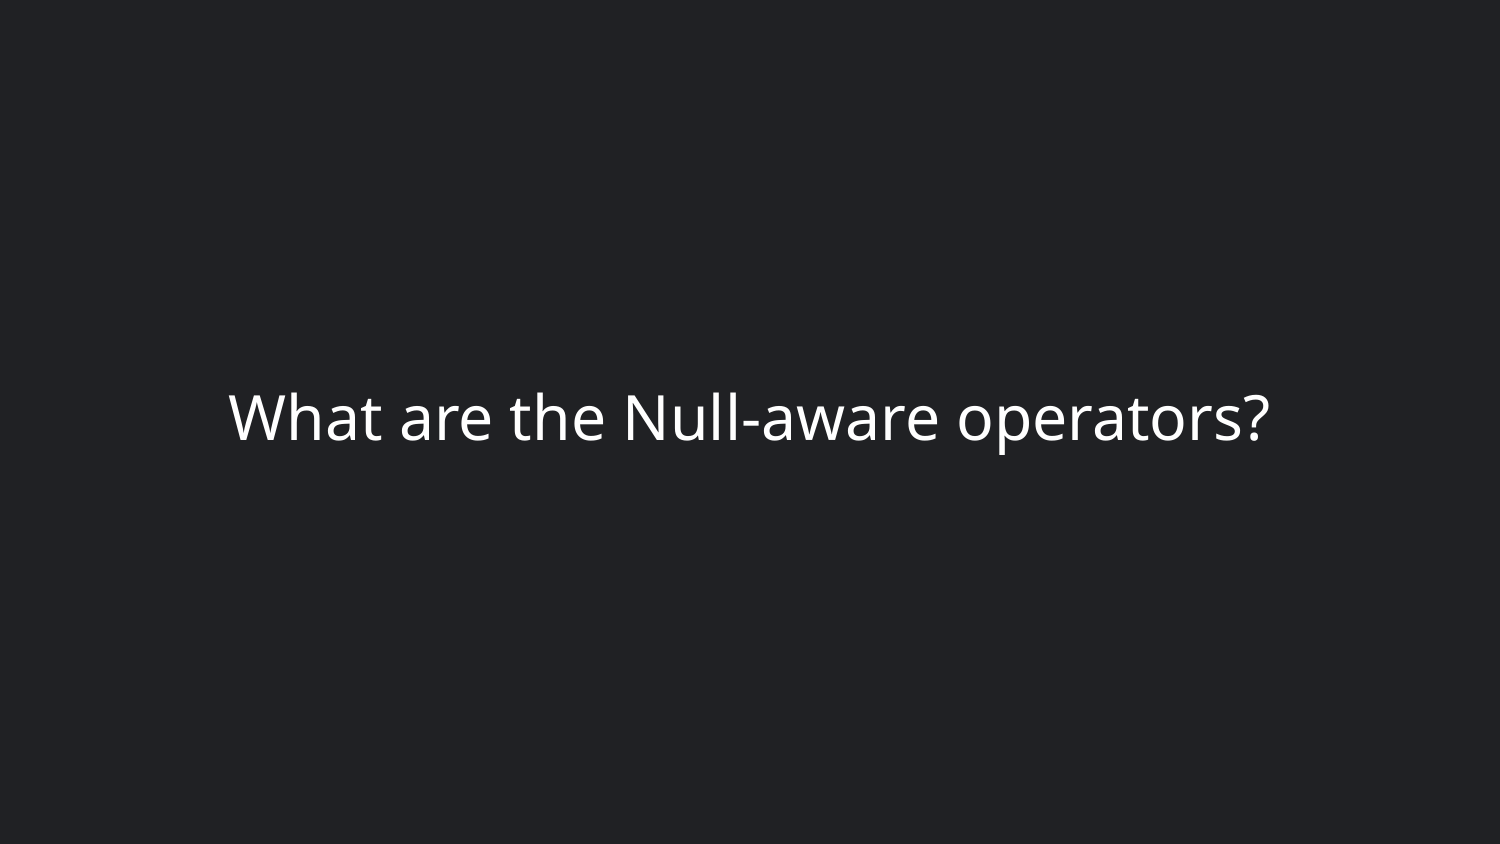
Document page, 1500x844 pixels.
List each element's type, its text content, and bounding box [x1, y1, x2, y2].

title What are the Null-aware operators? [140, 147, 1360, 671]
